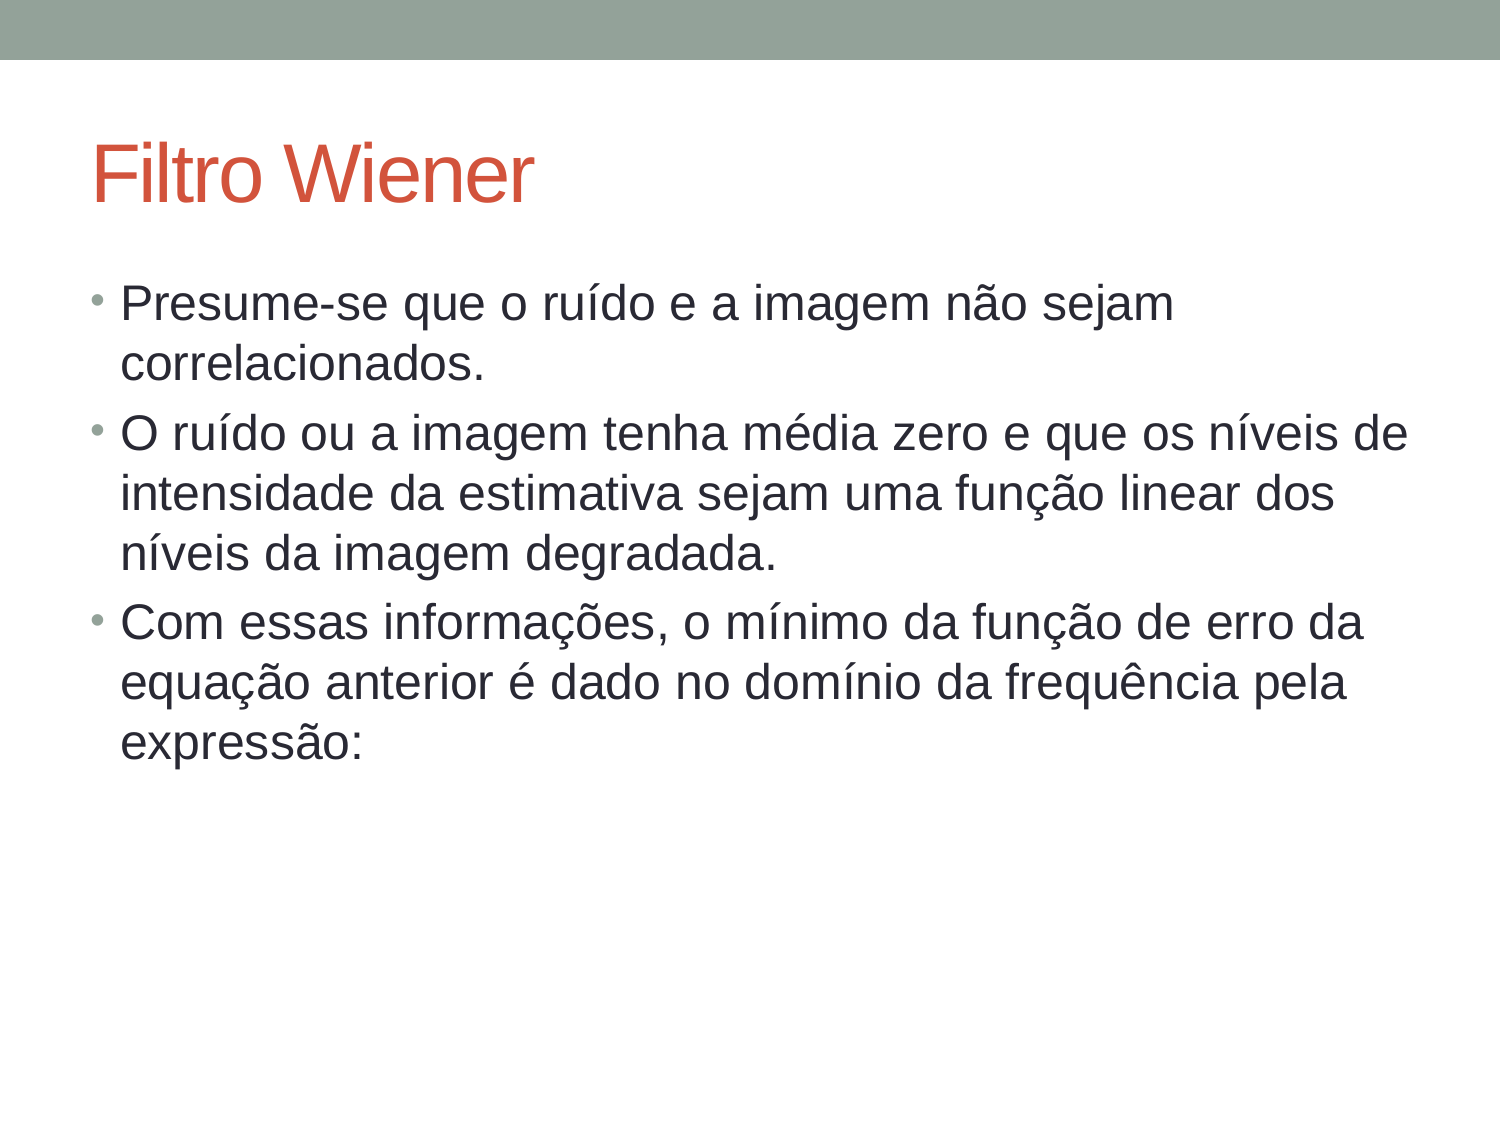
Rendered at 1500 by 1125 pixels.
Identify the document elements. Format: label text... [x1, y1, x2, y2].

title Filtro Wiener [75, 87, 1425, 250]
